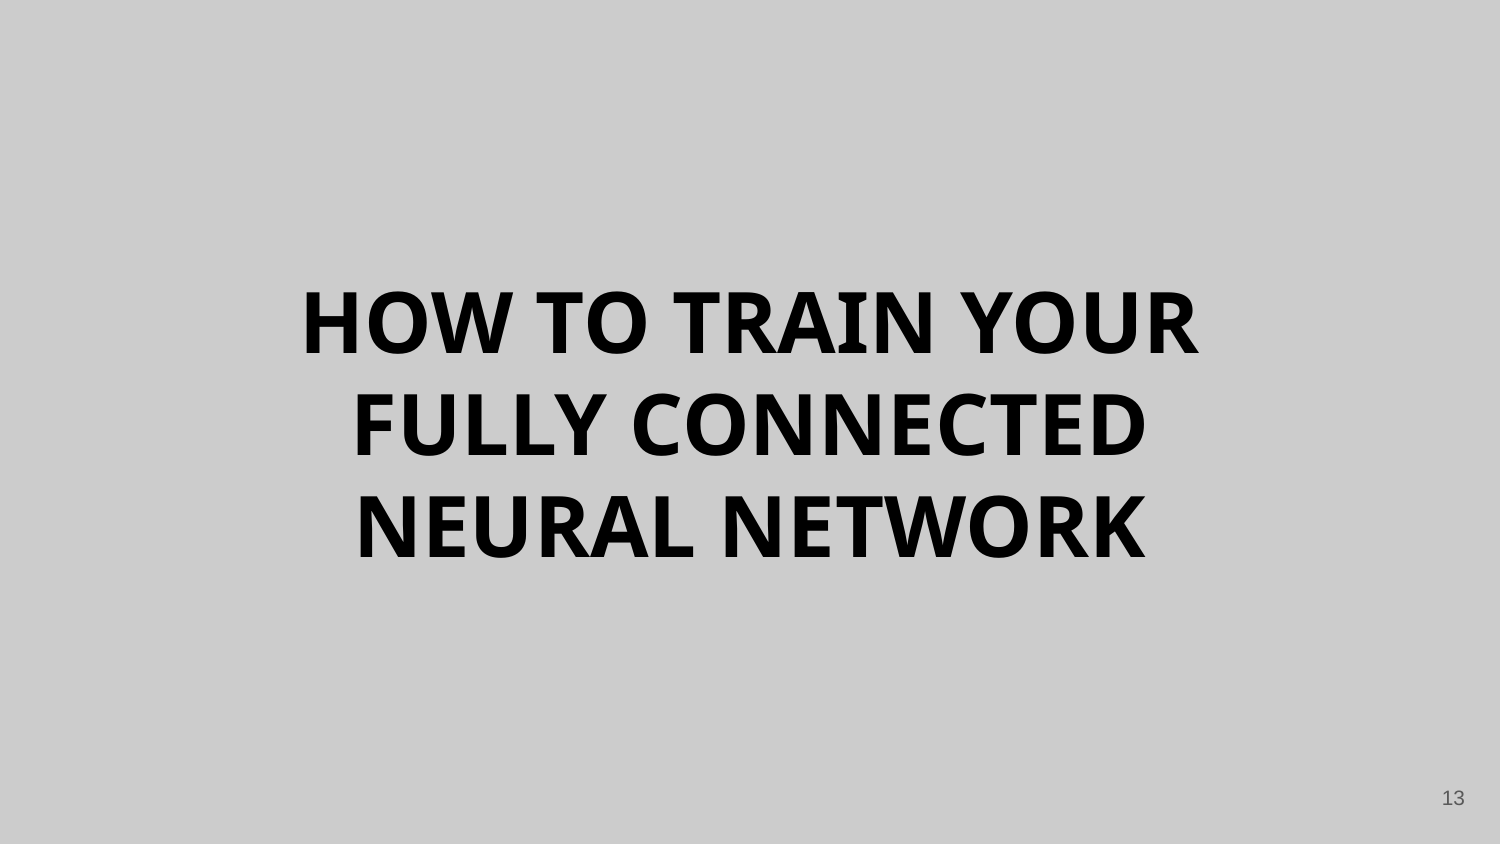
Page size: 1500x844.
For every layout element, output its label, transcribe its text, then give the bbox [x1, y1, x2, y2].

slide_number ‹#› [1389, 764, 1480, 830]
title HOW TO TRAIN YOUR FULLY CONNECTED NEURAL NETWORK [161, 227, 1339, 617]
